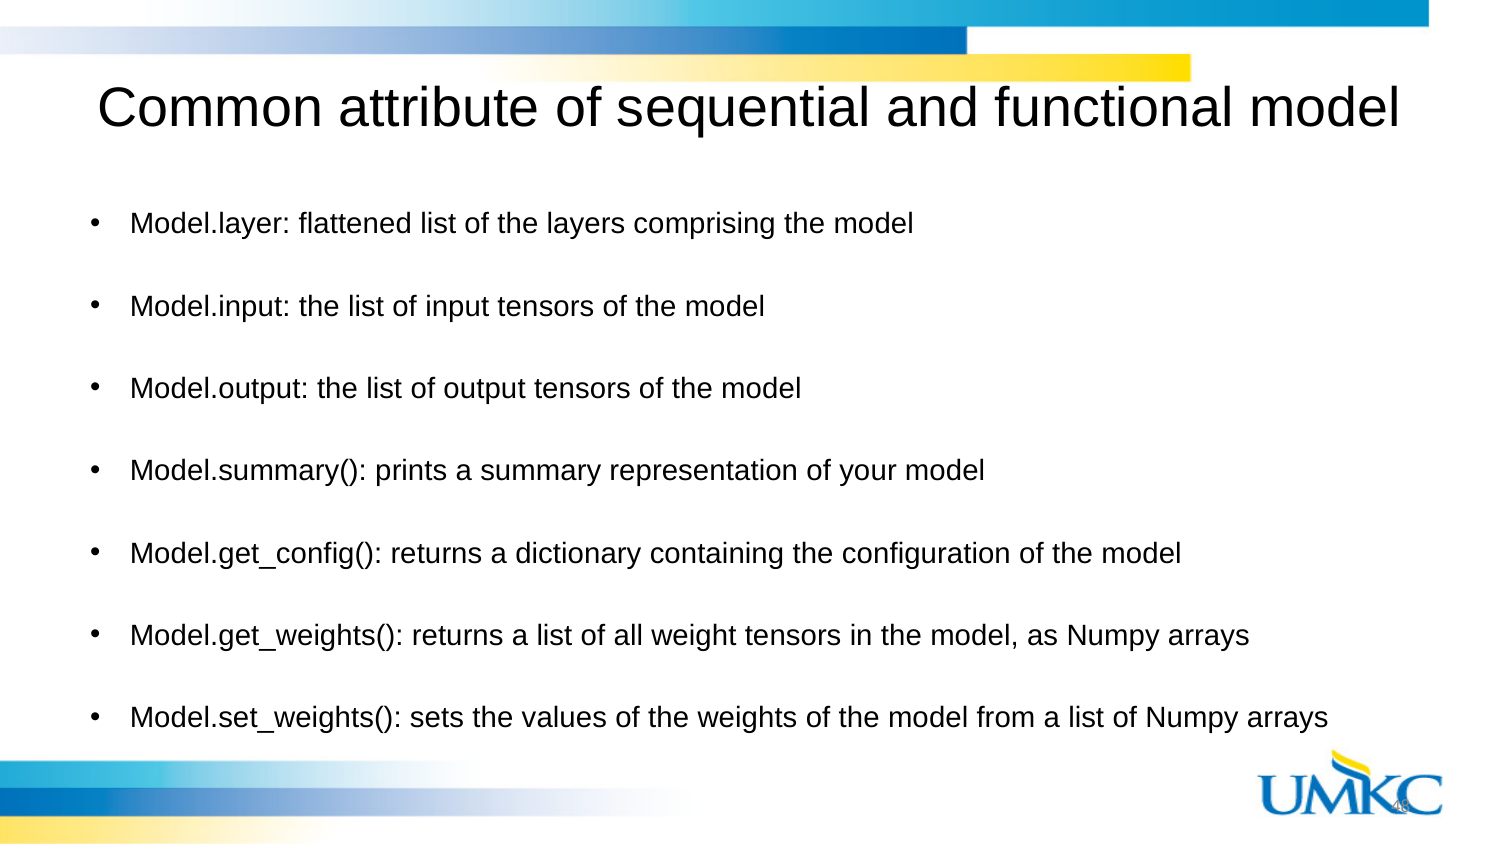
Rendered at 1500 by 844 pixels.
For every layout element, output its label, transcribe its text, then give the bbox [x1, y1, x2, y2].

slide_number 48 [1074, 782, 1425, 827]
title Common attribute of sequential and functional model [75, 33, 1425, 175]
picture [0, 0, 1500, 844]
list Model.layer: flattened list of the layers comprising the model Model.input: the list of input tensors of the model Model.output: the list of output tensors of the model Model.summary(): prints a summary representation of your model Model.get_config(): returns a dictionary containing the configuration of the model Model.get_weights(): returns a list of all weight tensors in the model, as Numpy arrays Model.set_weights(): sets the values of the weights of the model from a list of Numpy arrays [75, 196, 1425, 754]
